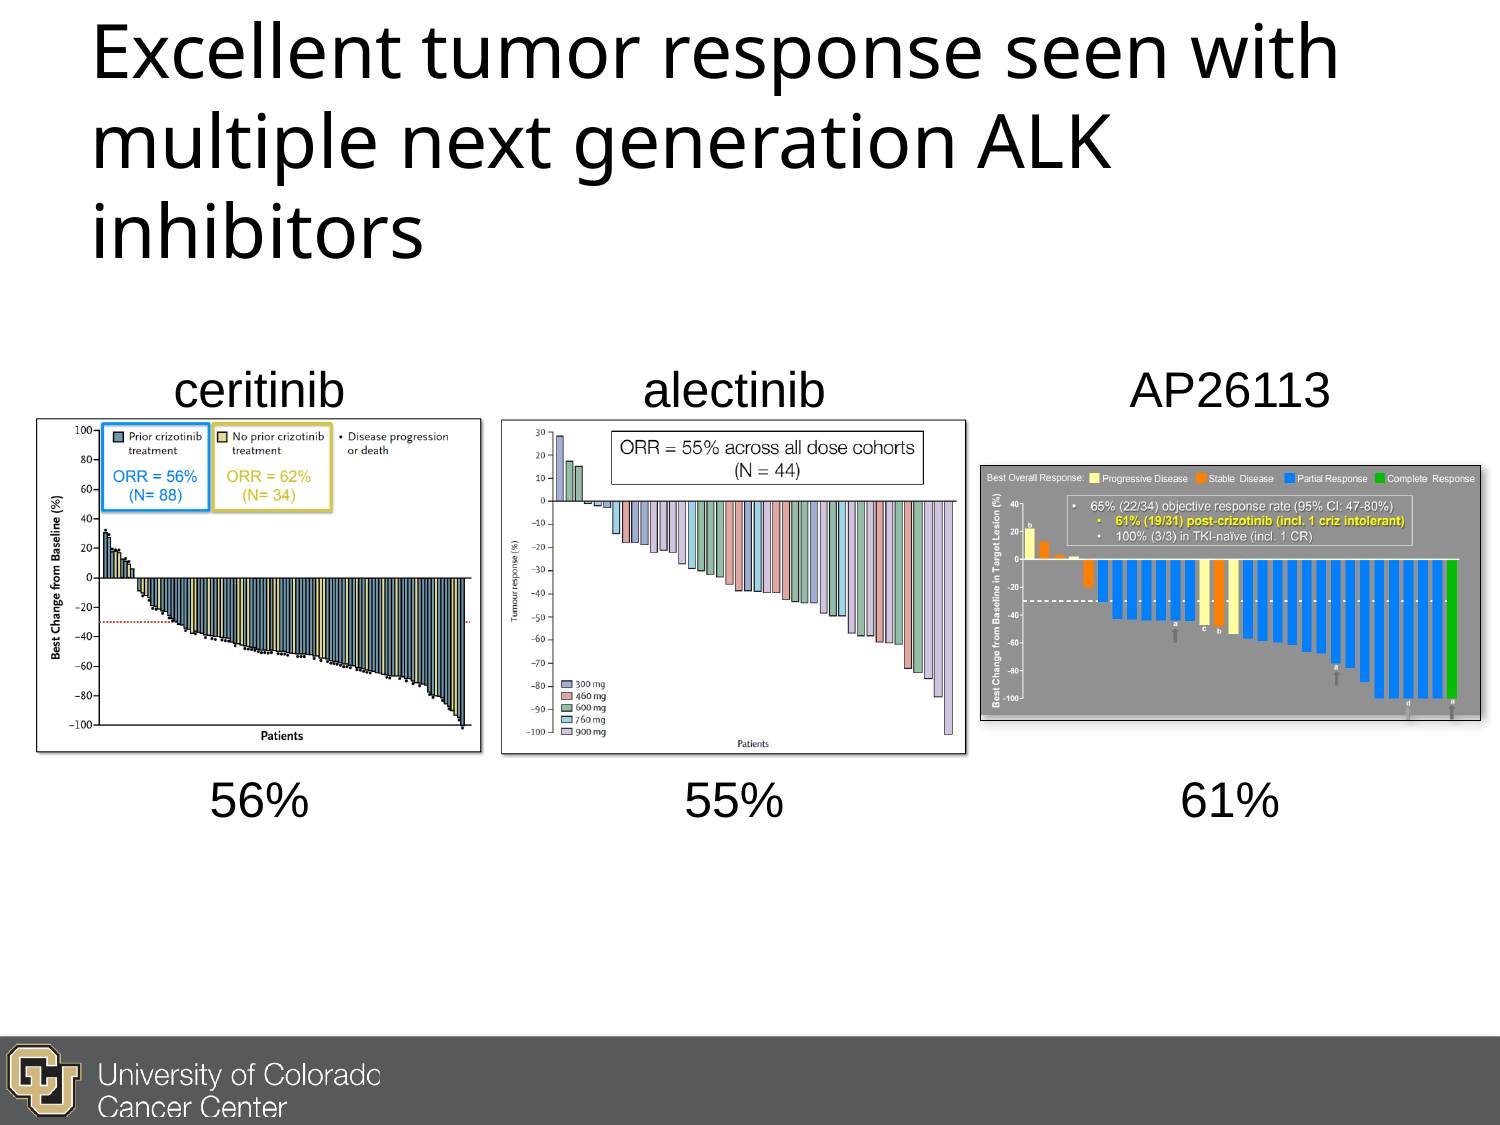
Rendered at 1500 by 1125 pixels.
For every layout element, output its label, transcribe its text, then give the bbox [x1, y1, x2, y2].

text_box 55% [669, 768, 800, 835]
picture [498, 417, 971, 759]
title Excellent tumor response seen with multiple next generation ALK inhibitors [75, 45, 1425, 233]
text_box AP26113 [1114, 350, 1346, 426]
picture [34, 416, 486, 758]
text_box ceritinib [158, 350, 361, 414]
picture [980, 465, 1481, 722]
text_box alectinib [628, 350, 841, 415]
text_box 61% [1165, 759, 1296, 835]
text_box 56% [194, 765, 325, 835]
